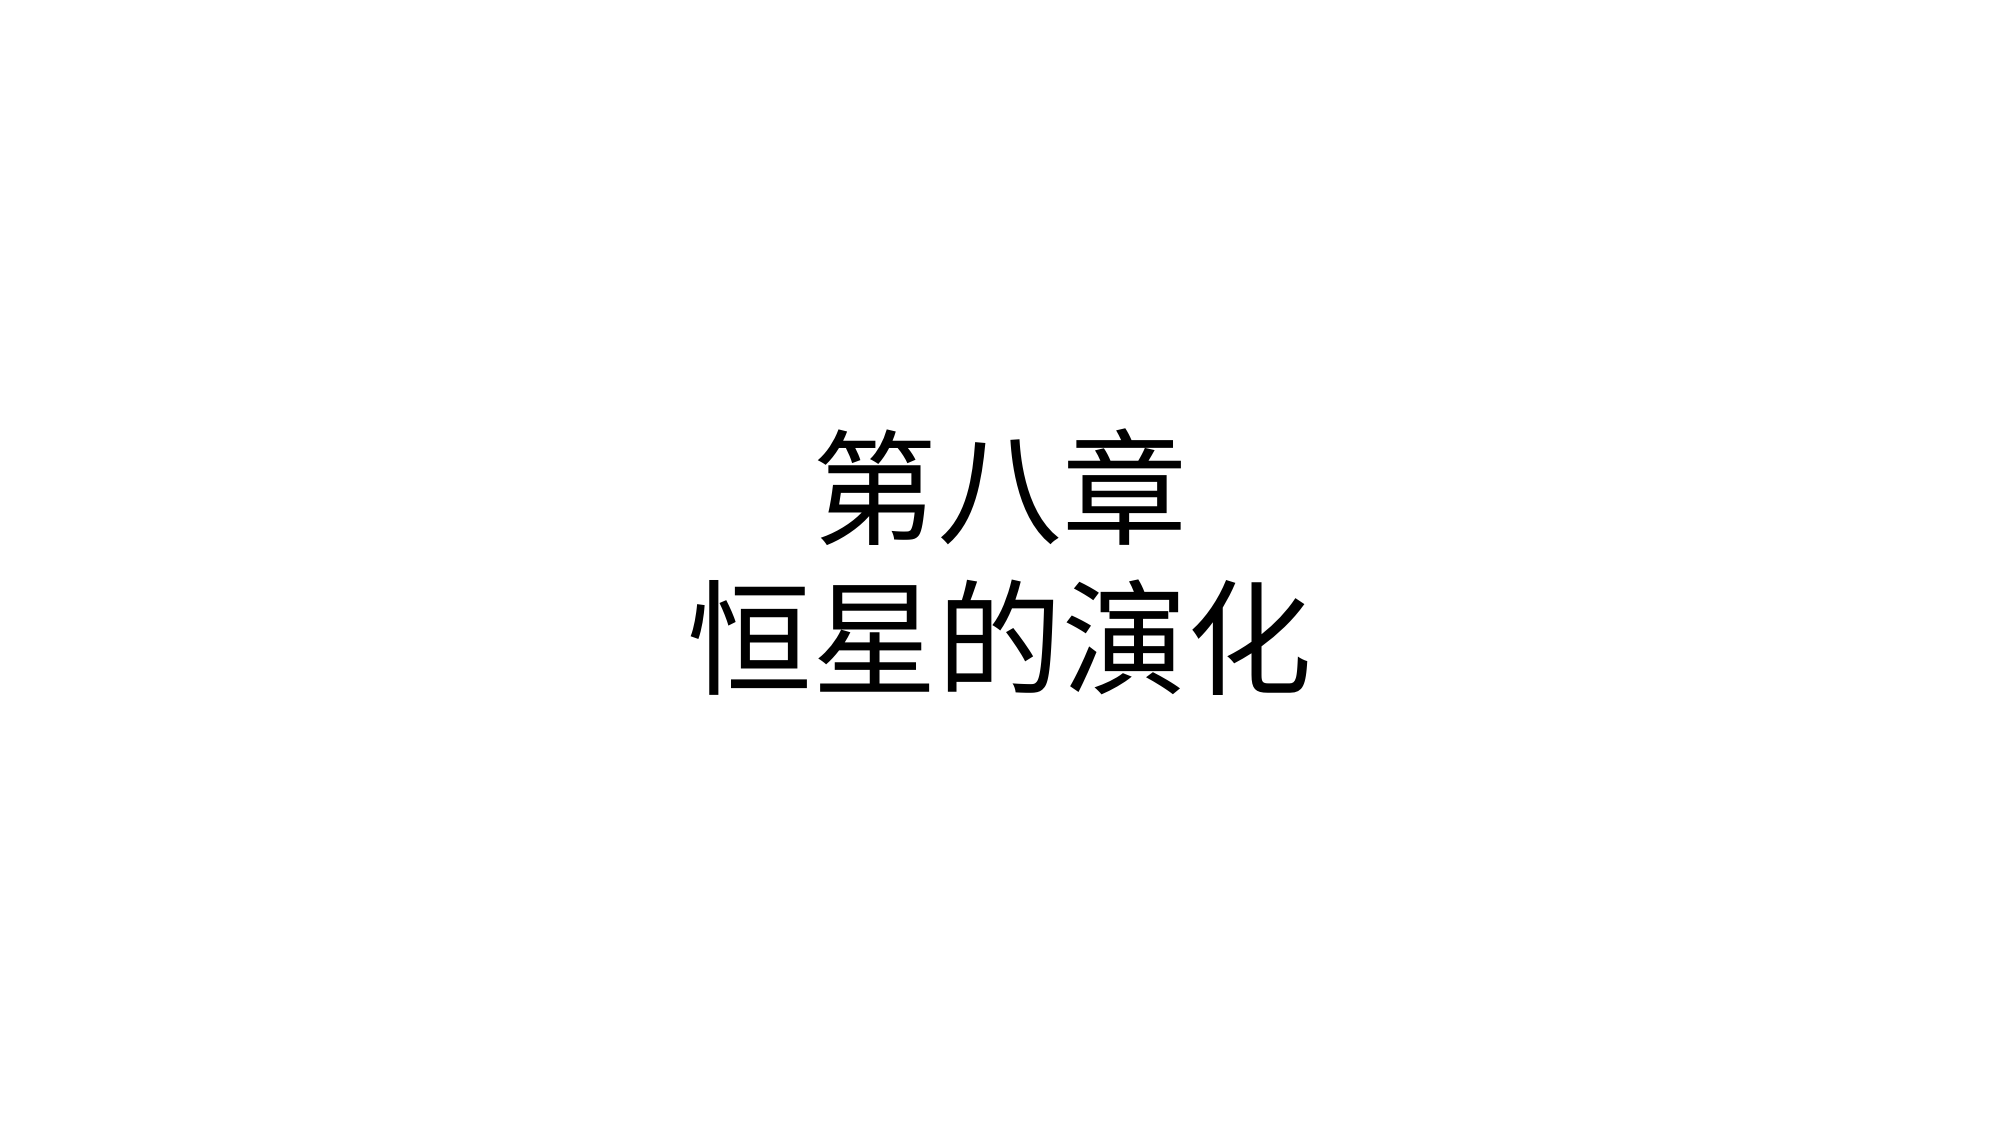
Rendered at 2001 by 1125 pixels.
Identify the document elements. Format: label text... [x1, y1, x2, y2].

text_box 第八章 恒星的演化 [367, 403, 1633, 719]
